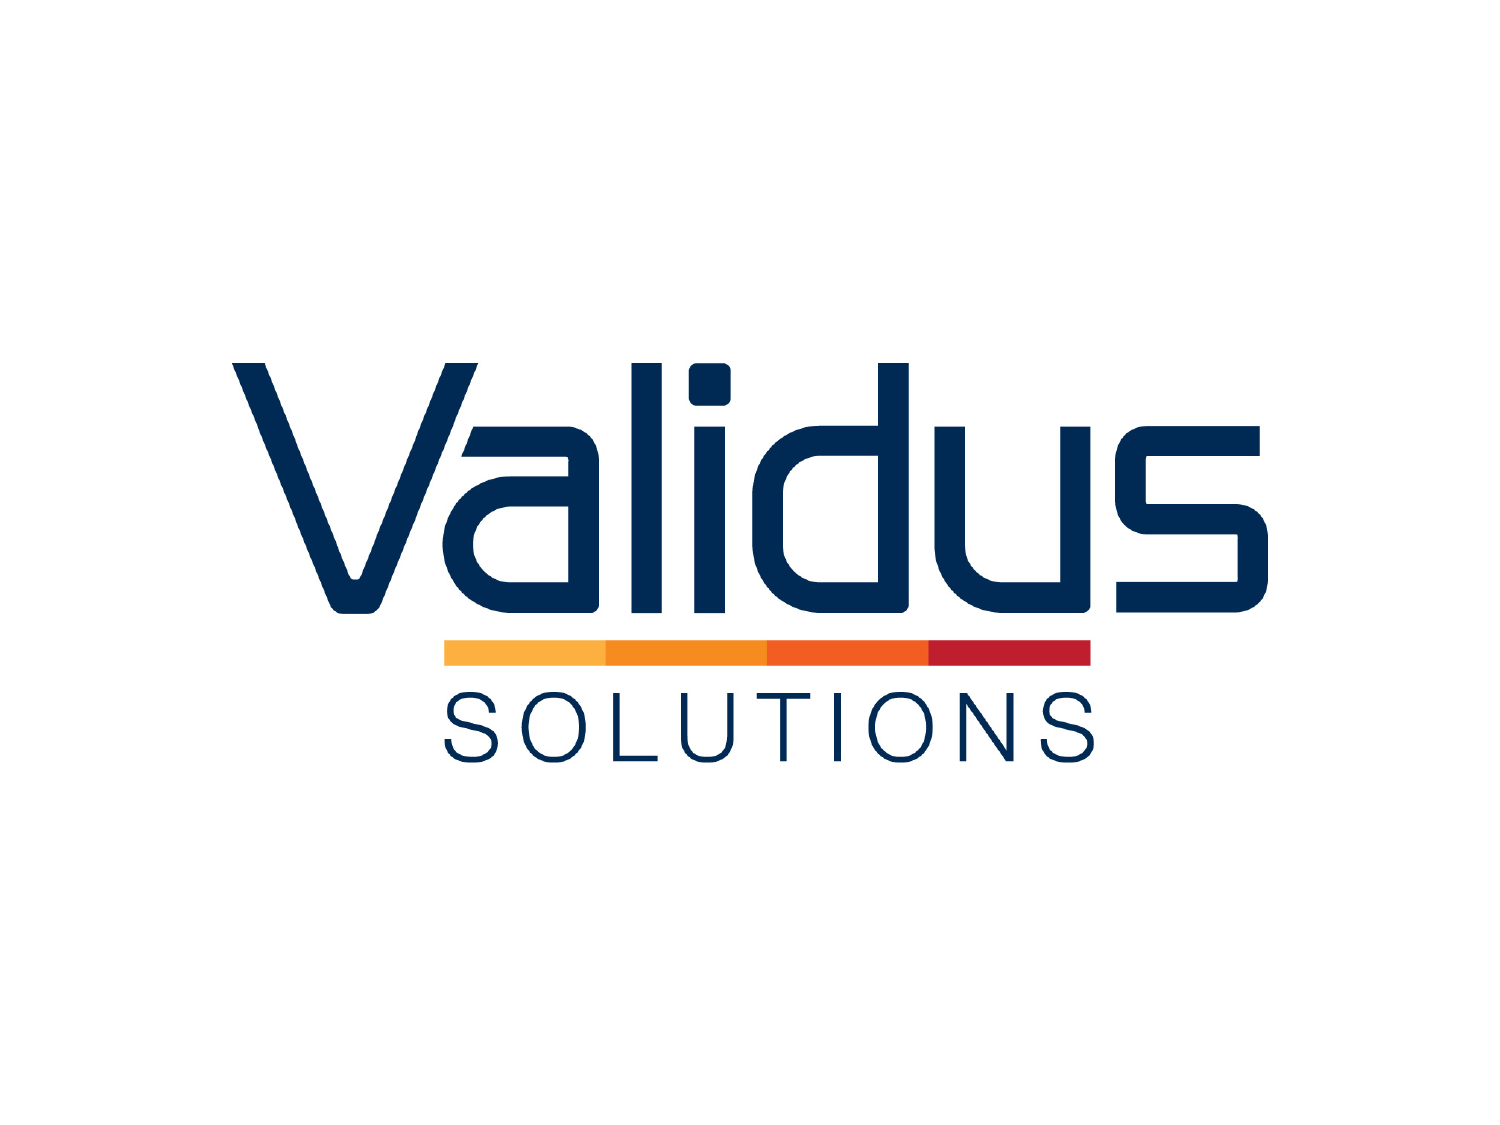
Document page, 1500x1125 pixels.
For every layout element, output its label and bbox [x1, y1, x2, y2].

list [219, 338, 1281, 786]
